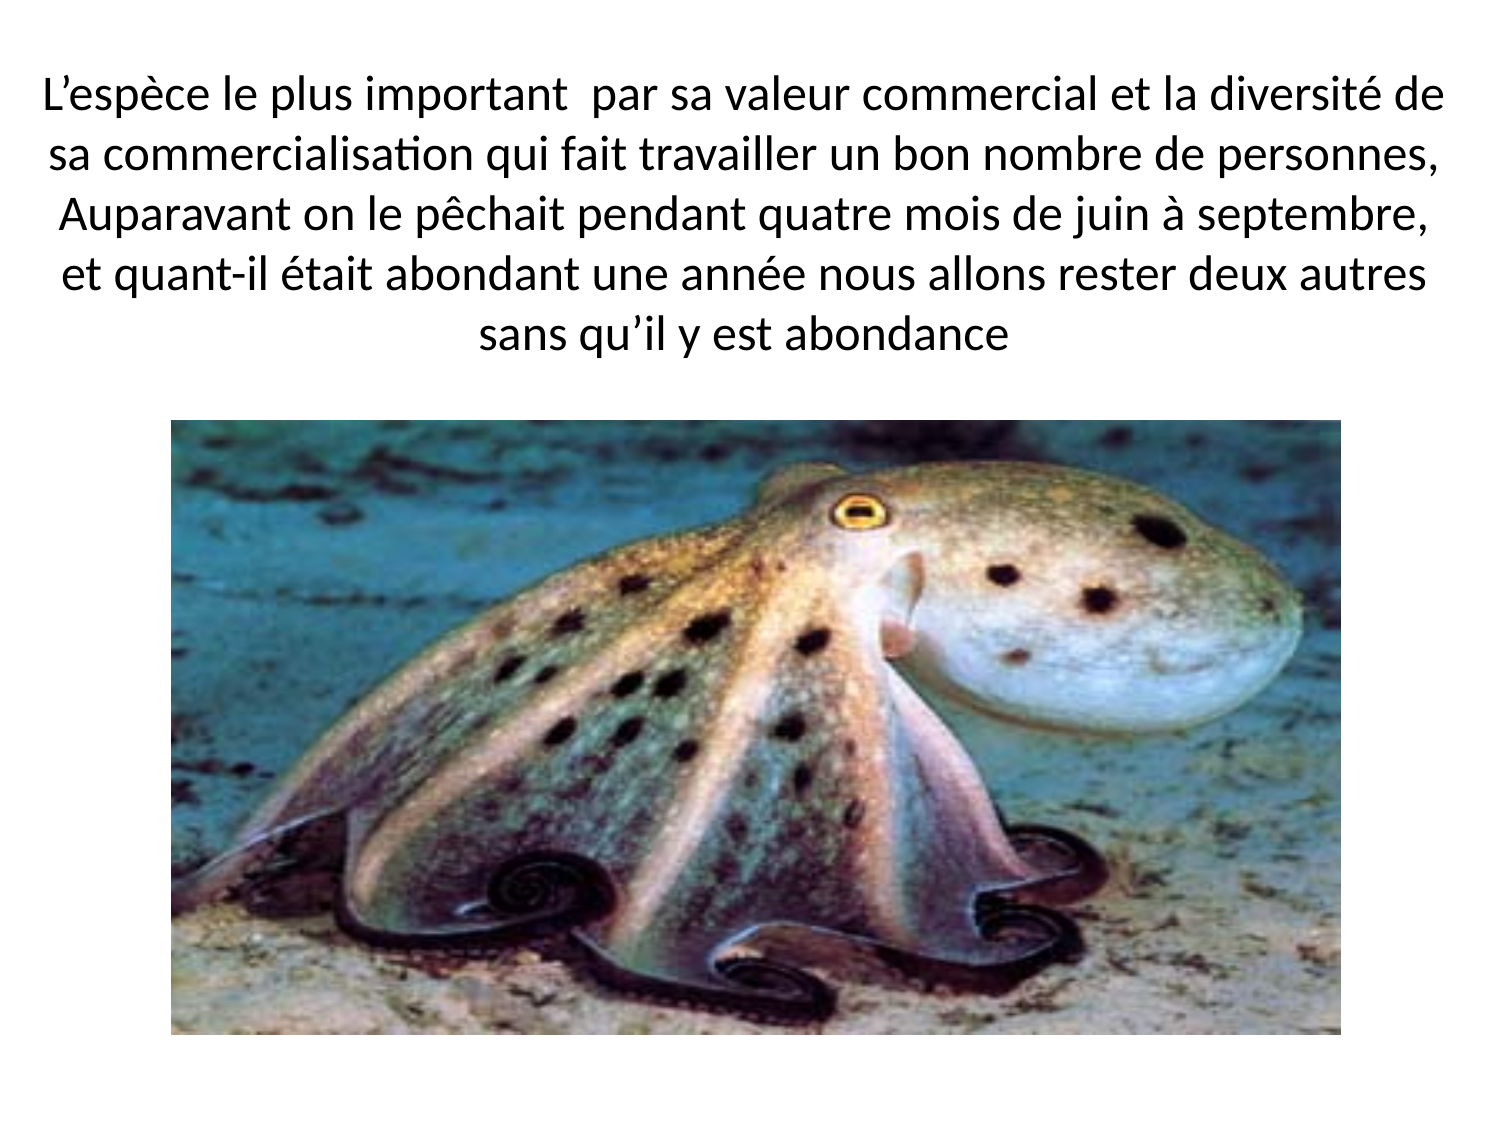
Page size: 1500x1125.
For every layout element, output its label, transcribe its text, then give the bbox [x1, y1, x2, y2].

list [170, 420, 1341, 1036]
title L’espèce le plus important par sa valeur commercial et la diversité de sa commercialisation qui fait travailler un bon nombre de personnes, Auparavant on le pêchait pendant quatre mois de juin à septembre, et quant-il était abondant une année nous allons rester deux autres sans qu’il y est abondance [17, 19, 1471, 433]
